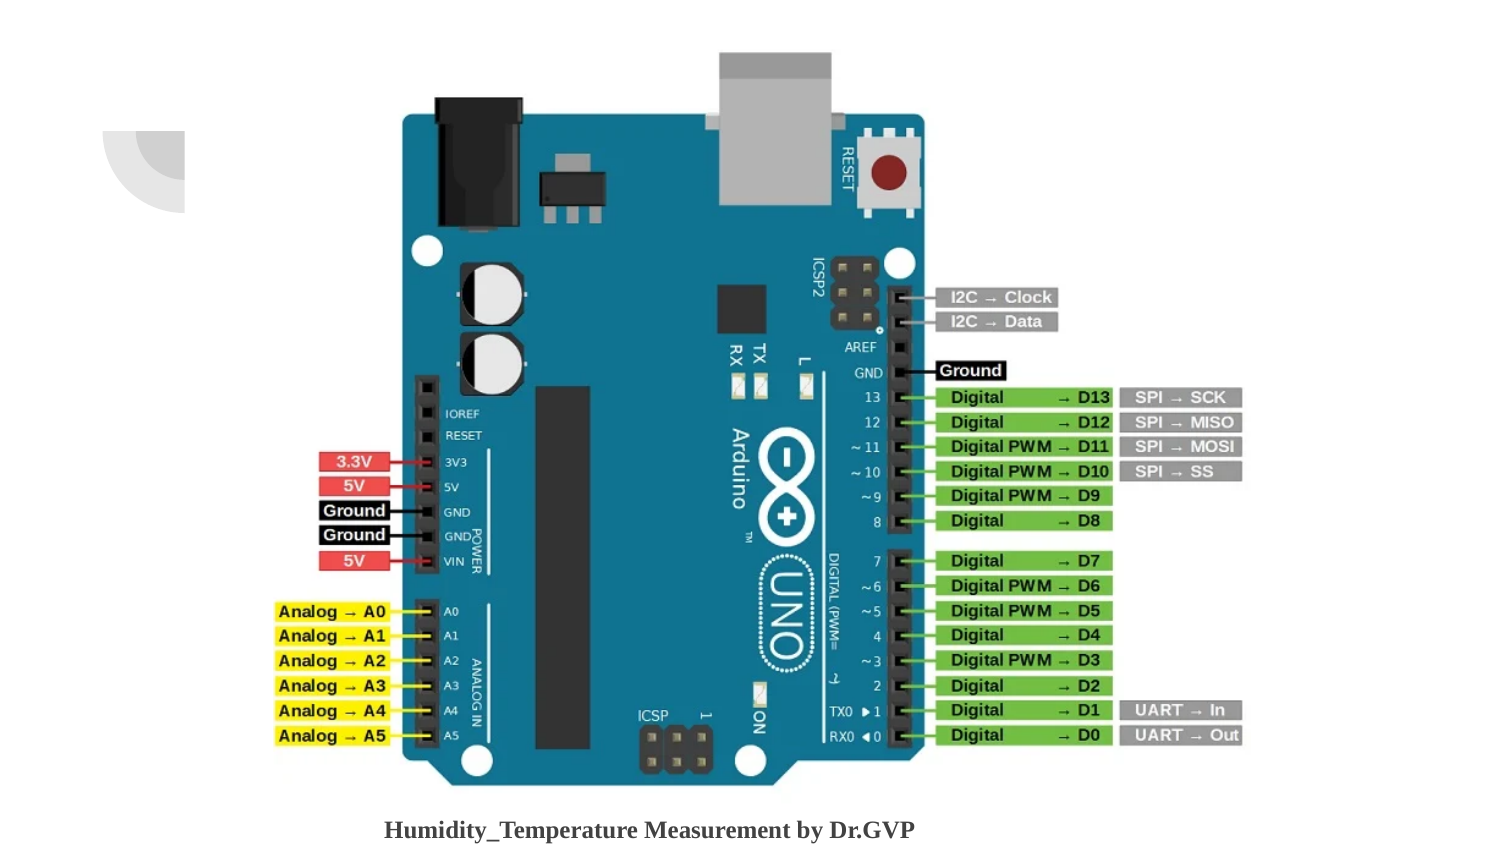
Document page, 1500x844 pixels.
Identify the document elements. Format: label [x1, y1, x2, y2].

picture [273, 40, 1252, 835]
